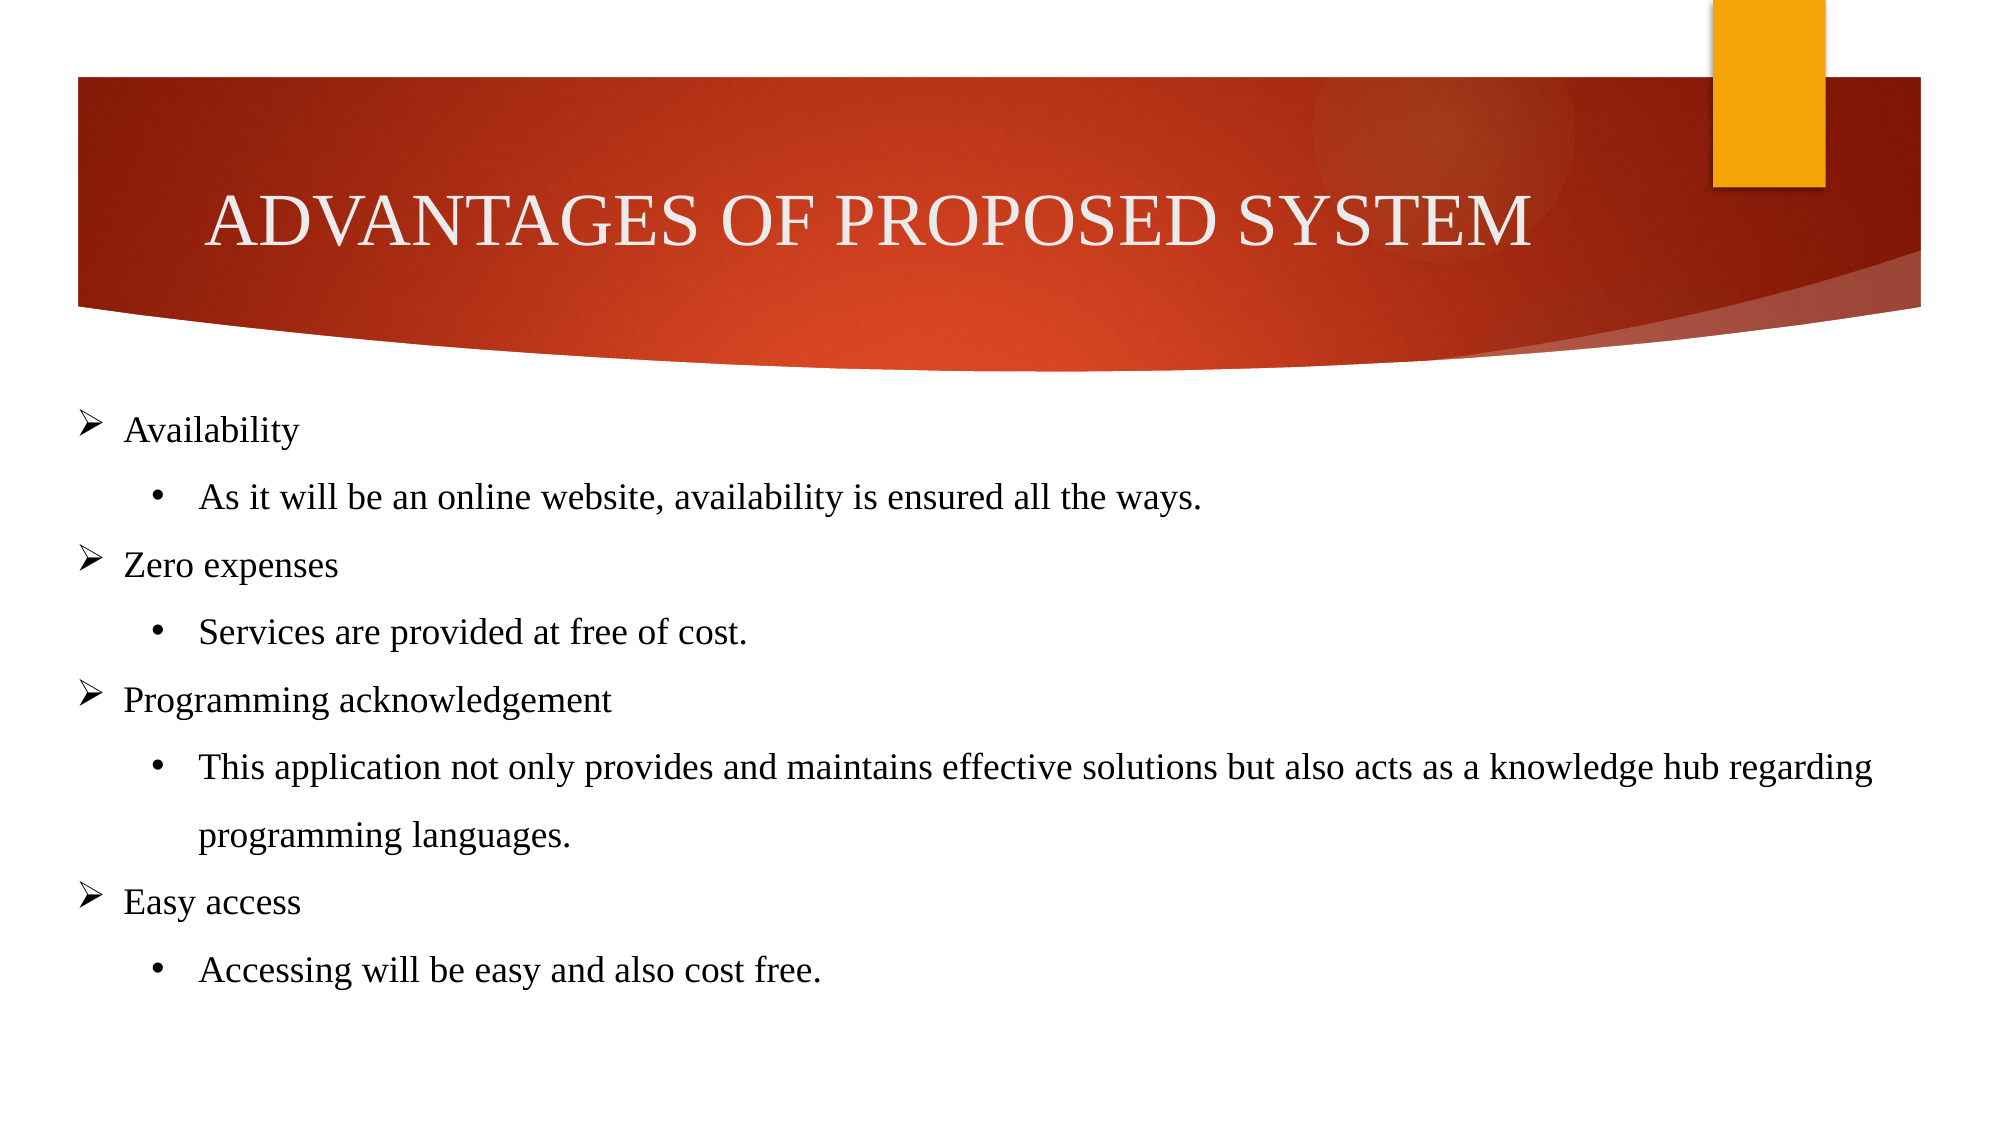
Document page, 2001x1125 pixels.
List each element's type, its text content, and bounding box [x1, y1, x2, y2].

text_box Availability As it will be an online website, availability is ensured all the ways. Zero expenses Services are provided at free of cost. Programming acknowledgement This application not only provides and maintains effective solutions but also acts as a knowledge hub regarding programming languages. Easy access Accessing will be easy and also cost free. [61, 375, 1949, 998]
title ADVANTAGES OF PROPOSED SYSTEM [189, 155, 1627, 275]
